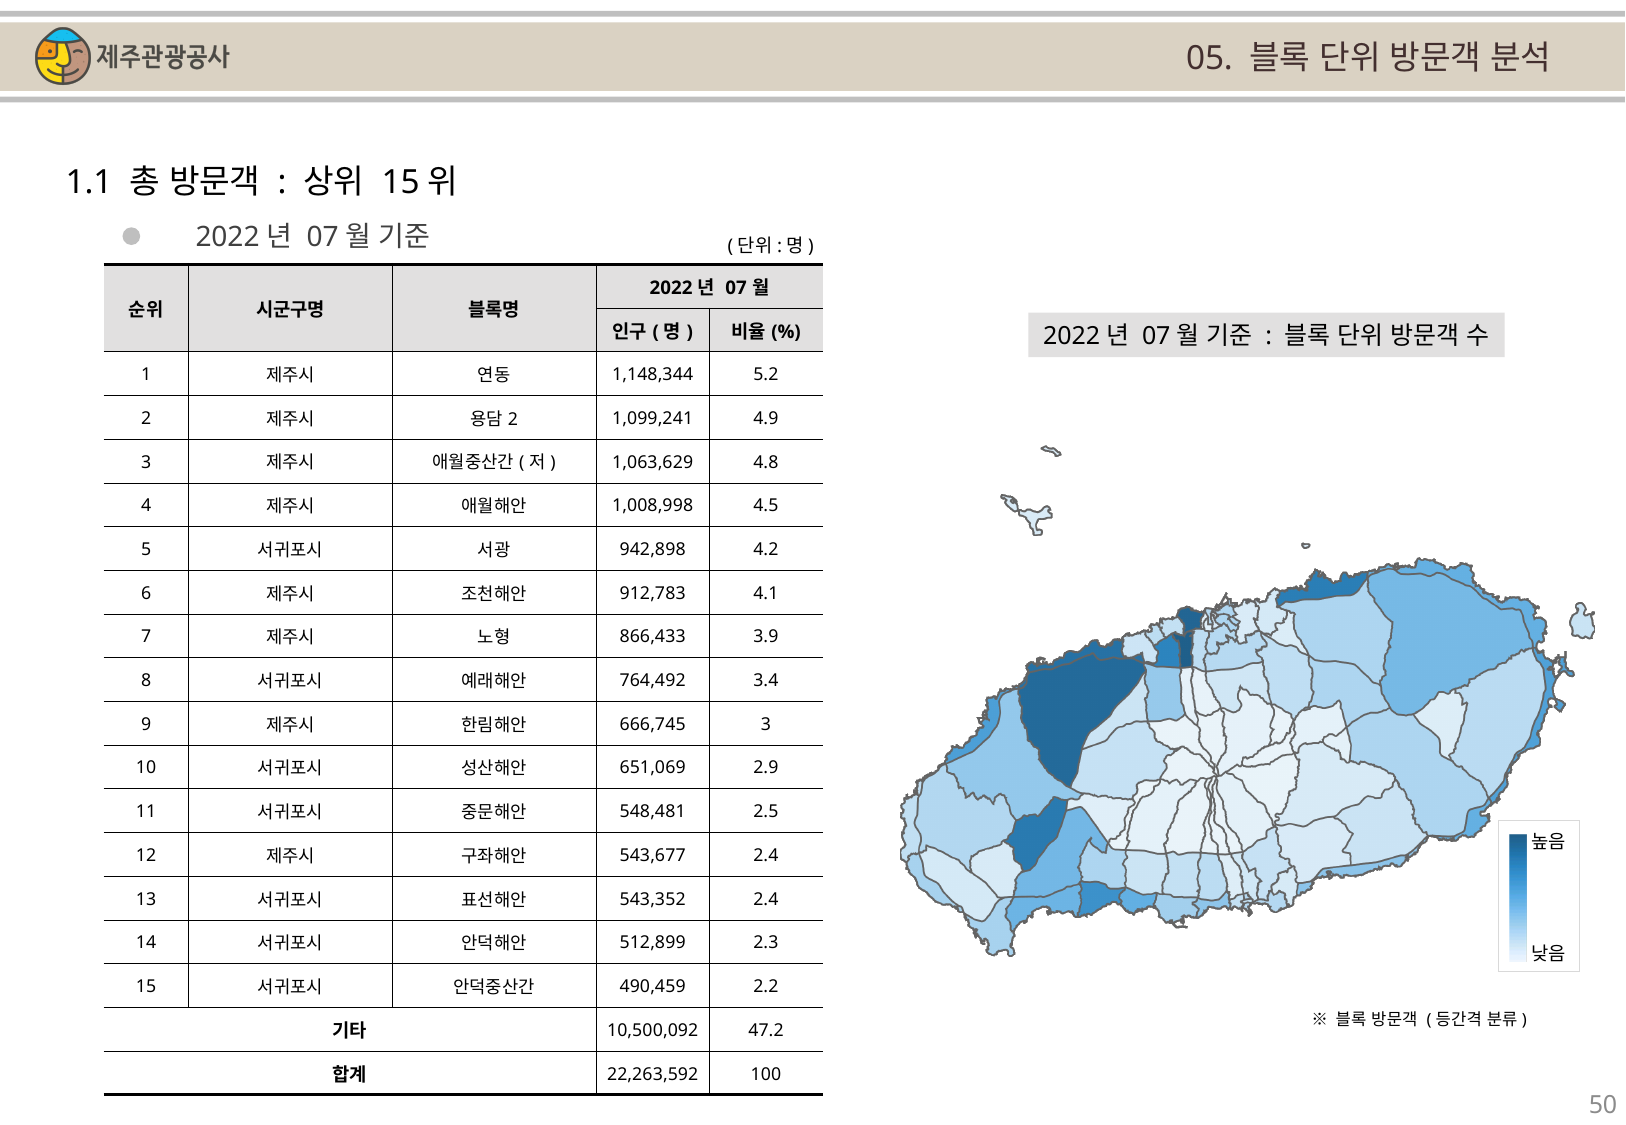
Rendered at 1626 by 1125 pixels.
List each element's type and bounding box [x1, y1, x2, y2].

table_cell [710, 309, 823, 351]
table_cell [104, 484, 188, 526]
text_box [50, 152, 1144, 208]
table_cell [710, 746, 823, 788]
table_cell [597, 571, 709, 614]
table_cell [710, 789, 823, 832]
table_cell [189, 833, 392, 876]
table_cell [393, 746, 596, 788]
table_cell [710, 571, 823, 614]
table_cell [597, 484, 709, 526]
table_header [104, 266, 188, 351]
table_cell [189, 527, 392, 570]
table_cell [393, 615, 596, 657]
table_cell [597, 877, 709, 920]
picture [900, 263, 1595, 1125]
table_cell [104, 615, 188, 657]
table_cell [104, 352, 188, 395]
table_header [597, 266, 823, 308]
table_cell [393, 527, 596, 570]
table_cell [104, 440, 188, 483]
picture [31, 26, 232, 87]
table_cell [189, 571, 392, 614]
table_cell [104, 921, 188, 963]
table_cell [104, 746, 188, 788]
table_cell [597, 615, 709, 657]
table_cell [189, 658, 392, 701]
table_cell [104, 396, 188, 439]
table_cell [393, 702, 596, 745]
table_cell [393, 921, 596, 963]
table_cell [104, 527, 188, 570]
table_header [189, 266, 392, 351]
table_cell [189, 746, 392, 788]
table_cell [393, 484, 596, 526]
table_cell [104, 702, 188, 745]
text_box [1498, 820, 1595, 974]
table_cell [710, 833, 823, 876]
table_cell [597, 1052, 709, 1093]
table_cell [710, 396, 823, 439]
table_cell [393, 571, 596, 614]
table_cell [104, 833, 188, 876]
table_cell [189, 484, 392, 526]
table_cell [710, 658, 823, 701]
table_cell [597, 1008, 709, 1051]
table_cell [104, 789, 188, 832]
table_cell [104, 964, 188, 1007]
table_cell [189, 352, 392, 395]
table_cell [393, 396, 596, 439]
table_cell [104, 877, 188, 920]
text_box [1042, 28, 1595, 84]
table_cell [597, 440, 709, 483]
table_cell [393, 833, 596, 876]
table_cell [189, 396, 392, 439]
table_cell [710, 877, 823, 920]
table_cell [189, 964, 392, 1007]
table_cell [710, 1052, 823, 1093]
table_cell [710, 702, 823, 745]
table_cell [393, 877, 596, 920]
table_cell [710, 352, 823, 395]
table_cell [597, 833, 709, 876]
table_cell [597, 746, 709, 788]
table_cell [104, 1052, 596, 1093]
text_box [713, 226, 829, 264]
table_cell [597, 789, 709, 832]
table_cell [710, 484, 823, 526]
slide_number [1595, 1063, 1618, 1123]
table_cell [189, 921, 392, 963]
table_cell [104, 1008, 596, 1051]
table_cell [189, 702, 392, 745]
table_cell [710, 1008, 823, 1051]
table_cell [710, 440, 823, 483]
table_cell [597, 964, 709, 1007]
table_cell [104, 658, 188, 701]
table_cell [597, 527, 709, 570]
table_cell [393, 440, 596, 483]
table_cell [393, 964, 596, 1007]
table_cell [189, 789, 392, 832]
table_cell [710, 964, 823, 1007]
text_box [121, 226, 141, 246]
table_cell [597, 658, 709, 701]
table_cell [189, 615, 392, 657]
table_cell [189, 440, 392, 483]
table_cell [597, 396, 709, 439]
table_header [393, 266, 596, 351]
table_cell [393, 658, 596, 701]
table_cell [597, 352, 709, 395]
table_cell [710, 615, 823, 657]
table_cell [710, 527, 823, 570]
table_cell [393, 789, 596, 832]
table_cell [597, 921, 709, 963]
table_cell [393, 352, 596, 395]
table_cell [710, 921, 823, 963]
table_cell [597, 702, 709, 745]
table_cell [104, 571, 188, 614]
table_cell [597, 309, 709, 351]
text_box [180, 210, 446, 260]
table_cell [189, 877, 392, 920]
